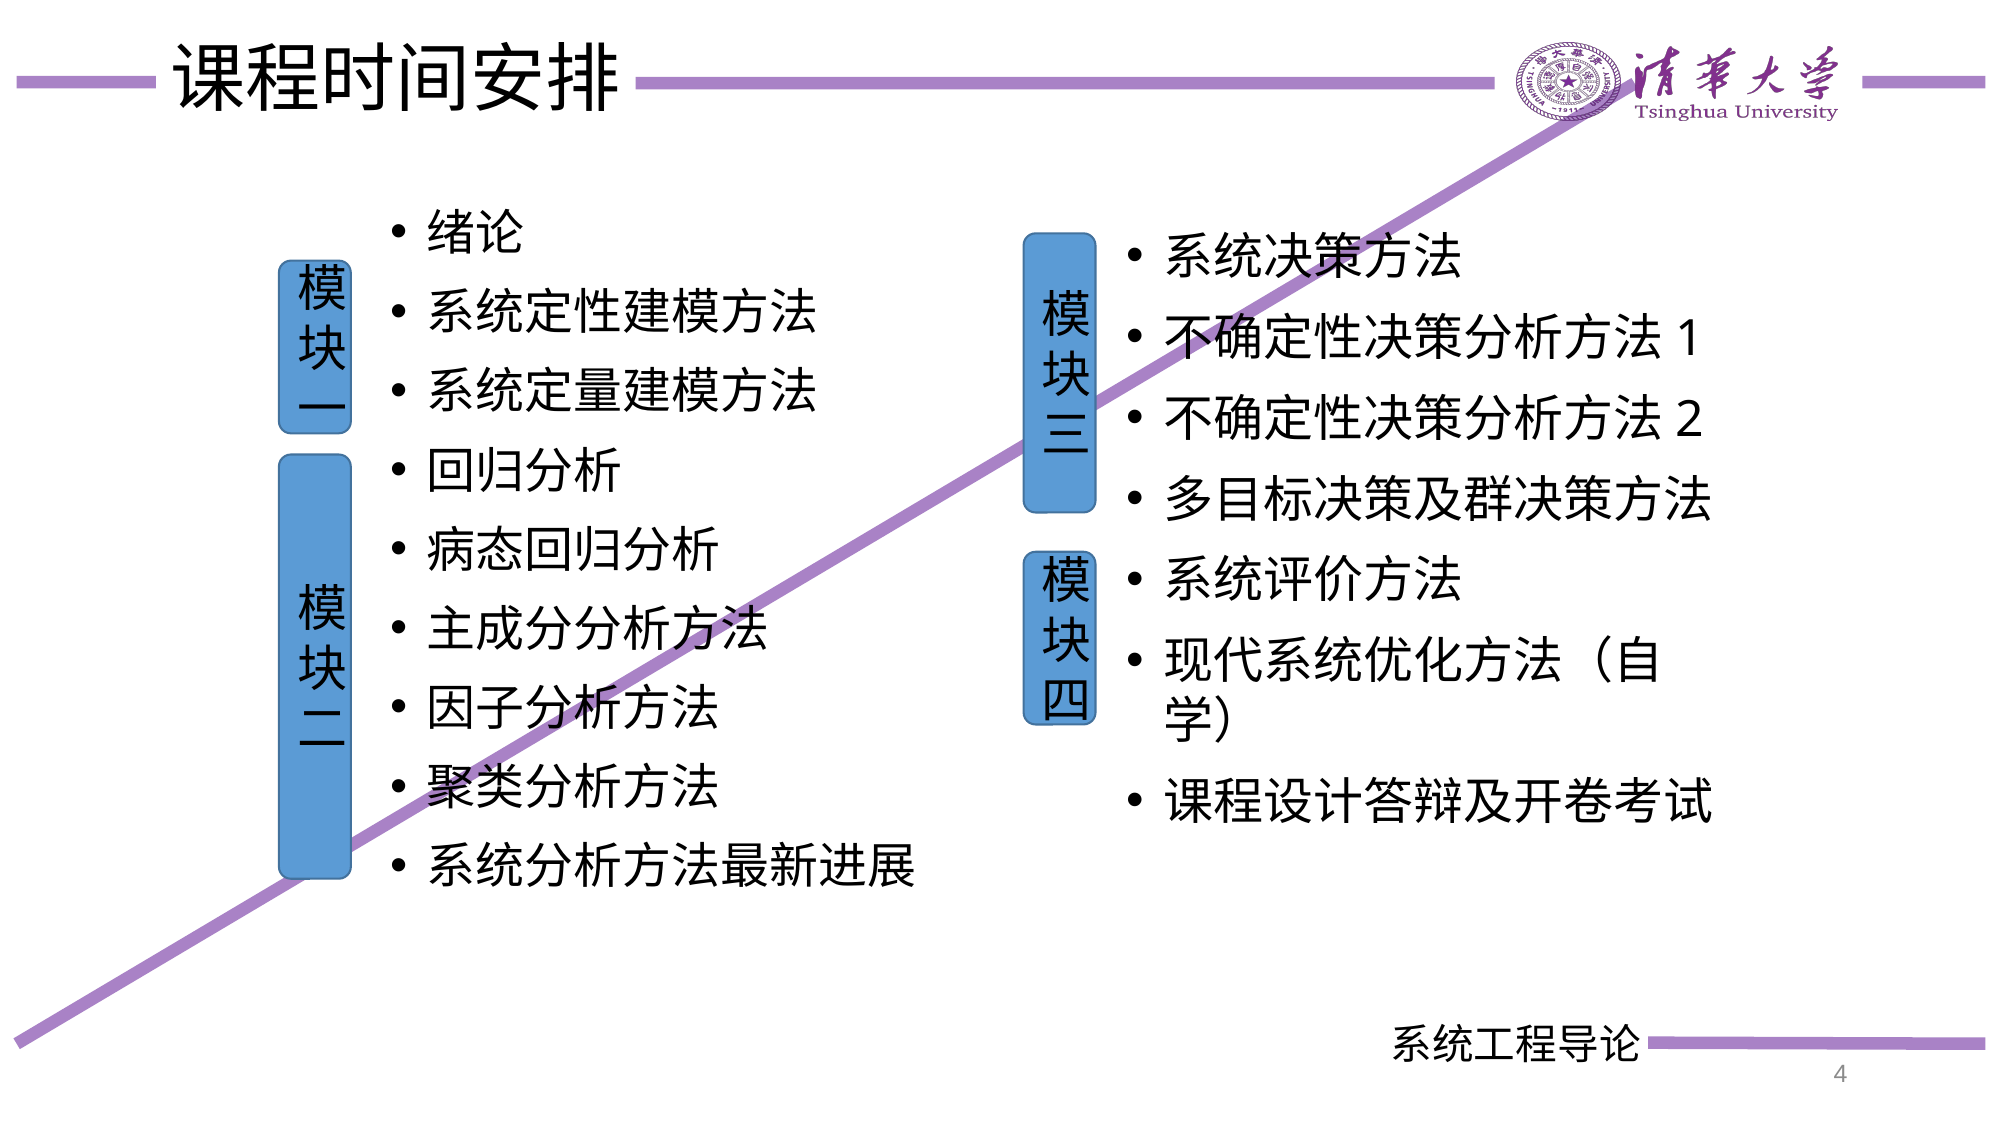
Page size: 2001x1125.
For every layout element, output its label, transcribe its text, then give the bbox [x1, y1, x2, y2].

text_box 模块四 [1022, 550, 1097, 726]
slide_number 4 [1412, 1042, 1863, 1103]
text_box 模块二 [277, 453, 352, 880]
list 绪论 系统定性建模方法 系统定量建模方法 回归分析 病态回归分析 主成分分析方法 因子分析方法 聚类分析方法 系统分析方法最新进展 [375, 193, 2000, 908]
title 课程时间安排 [155, 0, 1881, 190]
text_box 系统决策方法 不确定性决策分析方法1 不确定性决策分析方法2 多目标决策及群决策方法 系统评价方法 现代系统优化方法（自学） 课程设计答辩及开卷考试 [1111, 217, 1749, 1078]
text_box 模块一 [277, 259, 352, 435]
text_box 模块三 [1022, 232, 1097, 514]
